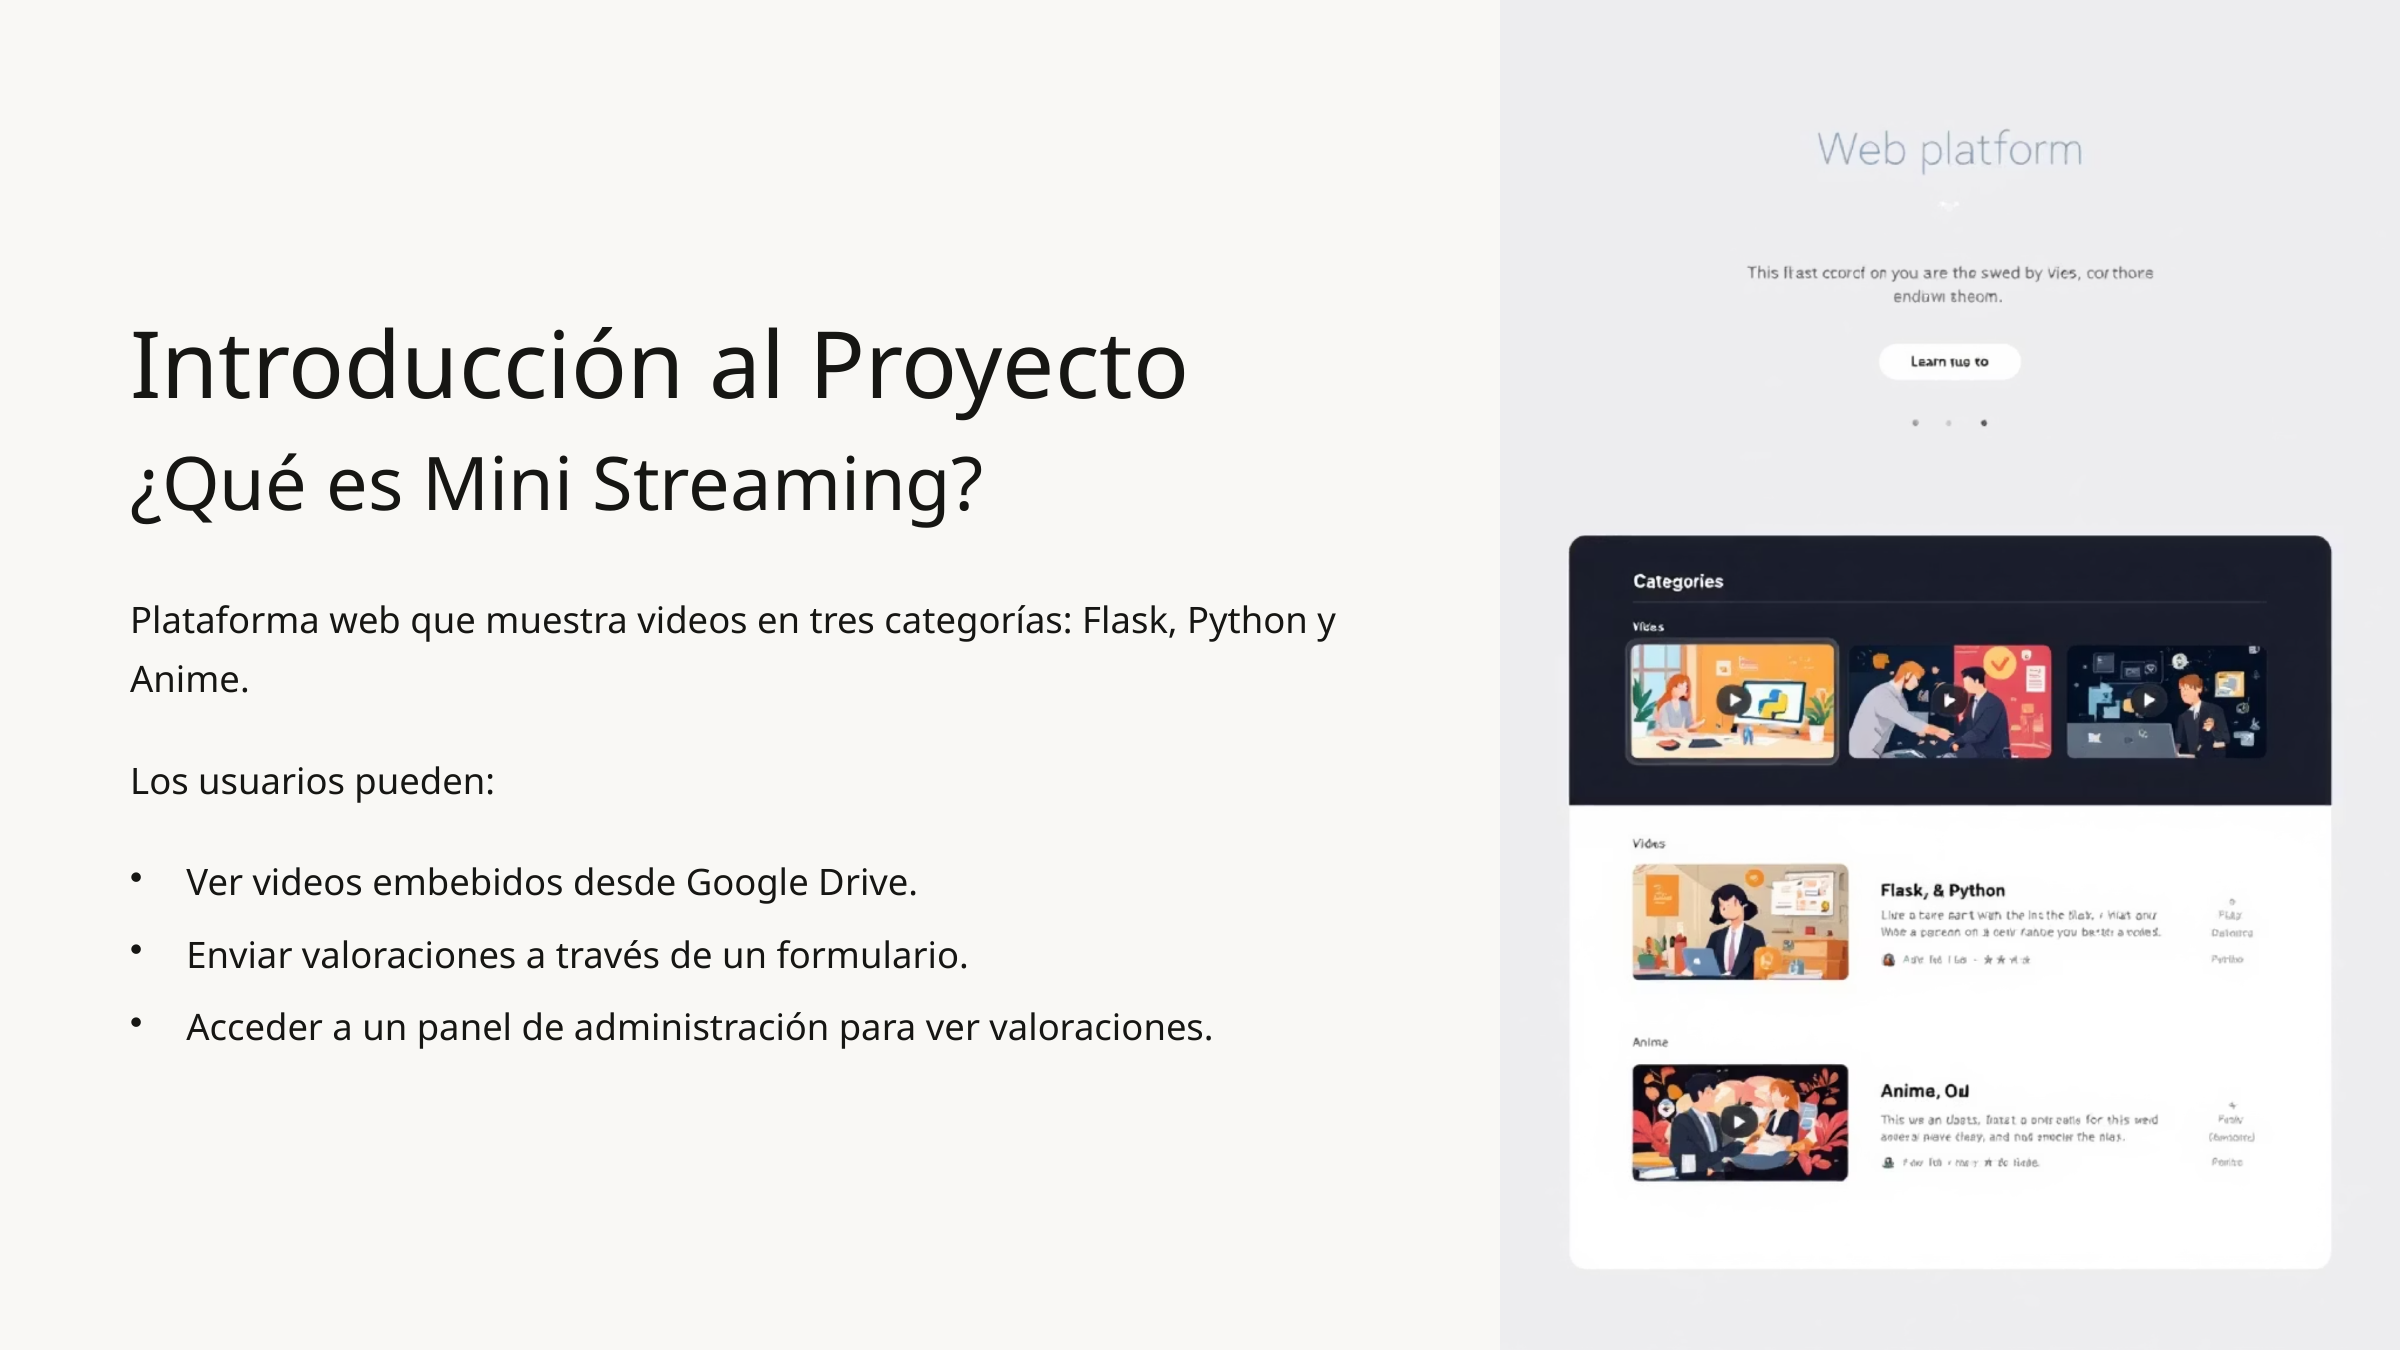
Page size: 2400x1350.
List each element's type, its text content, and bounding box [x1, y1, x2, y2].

text_box Plataforma web que muestra videos en tres categorías: Flask, Python y Anime. [130, 581, 1370, 701]
text_box Introducción al Proyecto [130, 301, 1202, 418]
text_box Acceder a un panel de administración para ver valoraciones. [130, 988, 1370, 1049]
text_box Enviar valoraciones a través de un formulario. [130, 916, 1370, 976]
text_box Ver videos embebidos desde Google Drive. [130, 843, 1370, 904]
text_box ¿Qué es Mini Streaming? [130, 432, 994, 526]
picture [1499, 0, 2400, 1350]
text_box Los usuarios pueden: [130, 742, 1370, 802]
